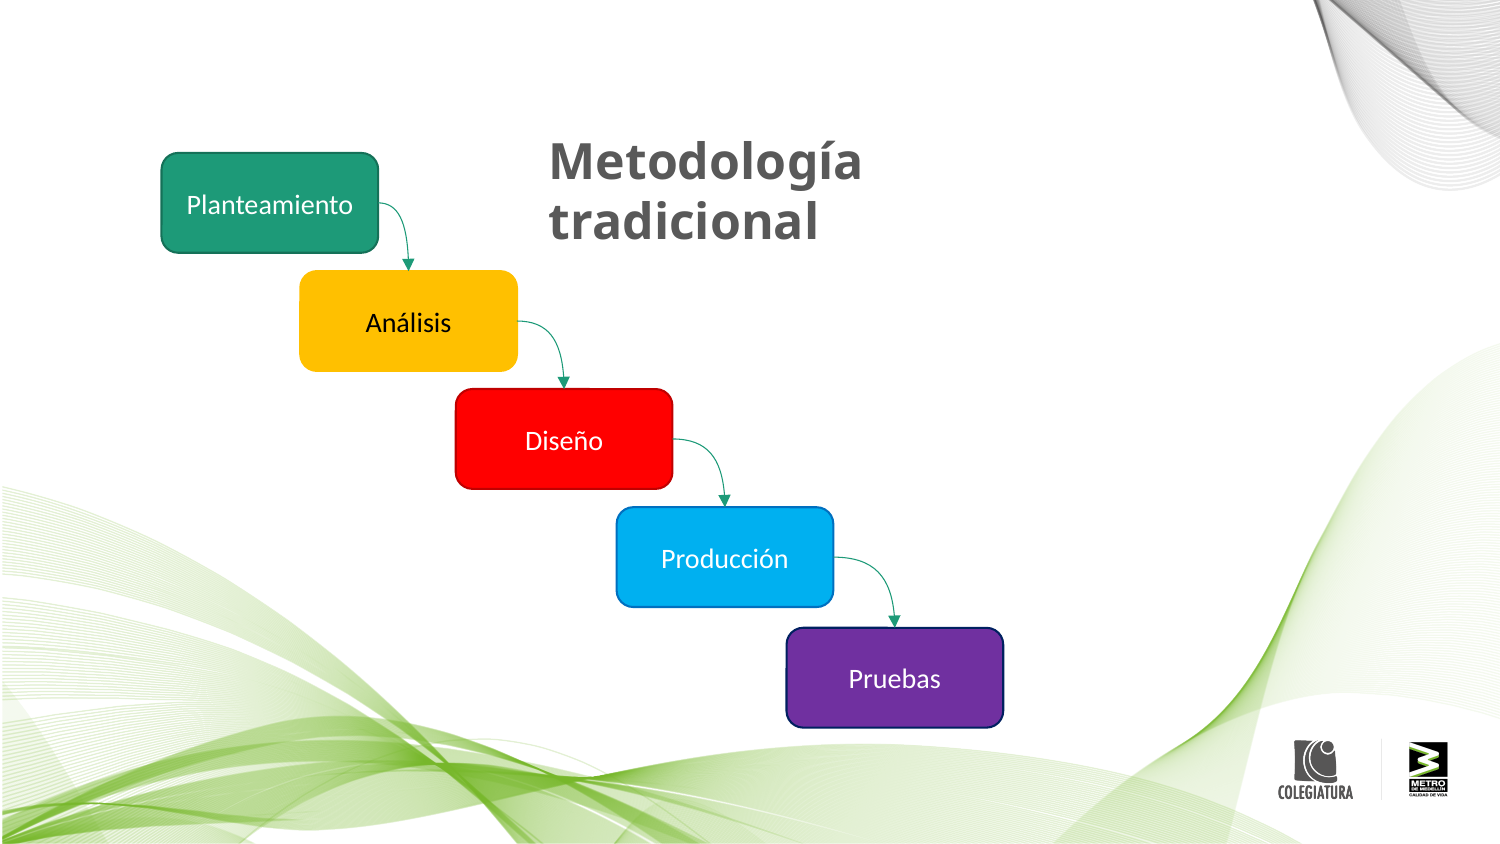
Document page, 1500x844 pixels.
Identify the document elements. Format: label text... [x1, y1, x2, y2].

text_box Metodología tradicional [537, 123, 1043, 262]
text_box Análisis [299, 270, 519, 334]
text_box Planteamiento [160, 151, 380, 254]
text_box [833, 557, 895, 628]
picture [2, 334, 1500, 844]
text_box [516, 321, 565, 390]
picture [1297, 0, 1500, 217]
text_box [672, 438, 725, 508]
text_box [378, 202, 409, 272]
